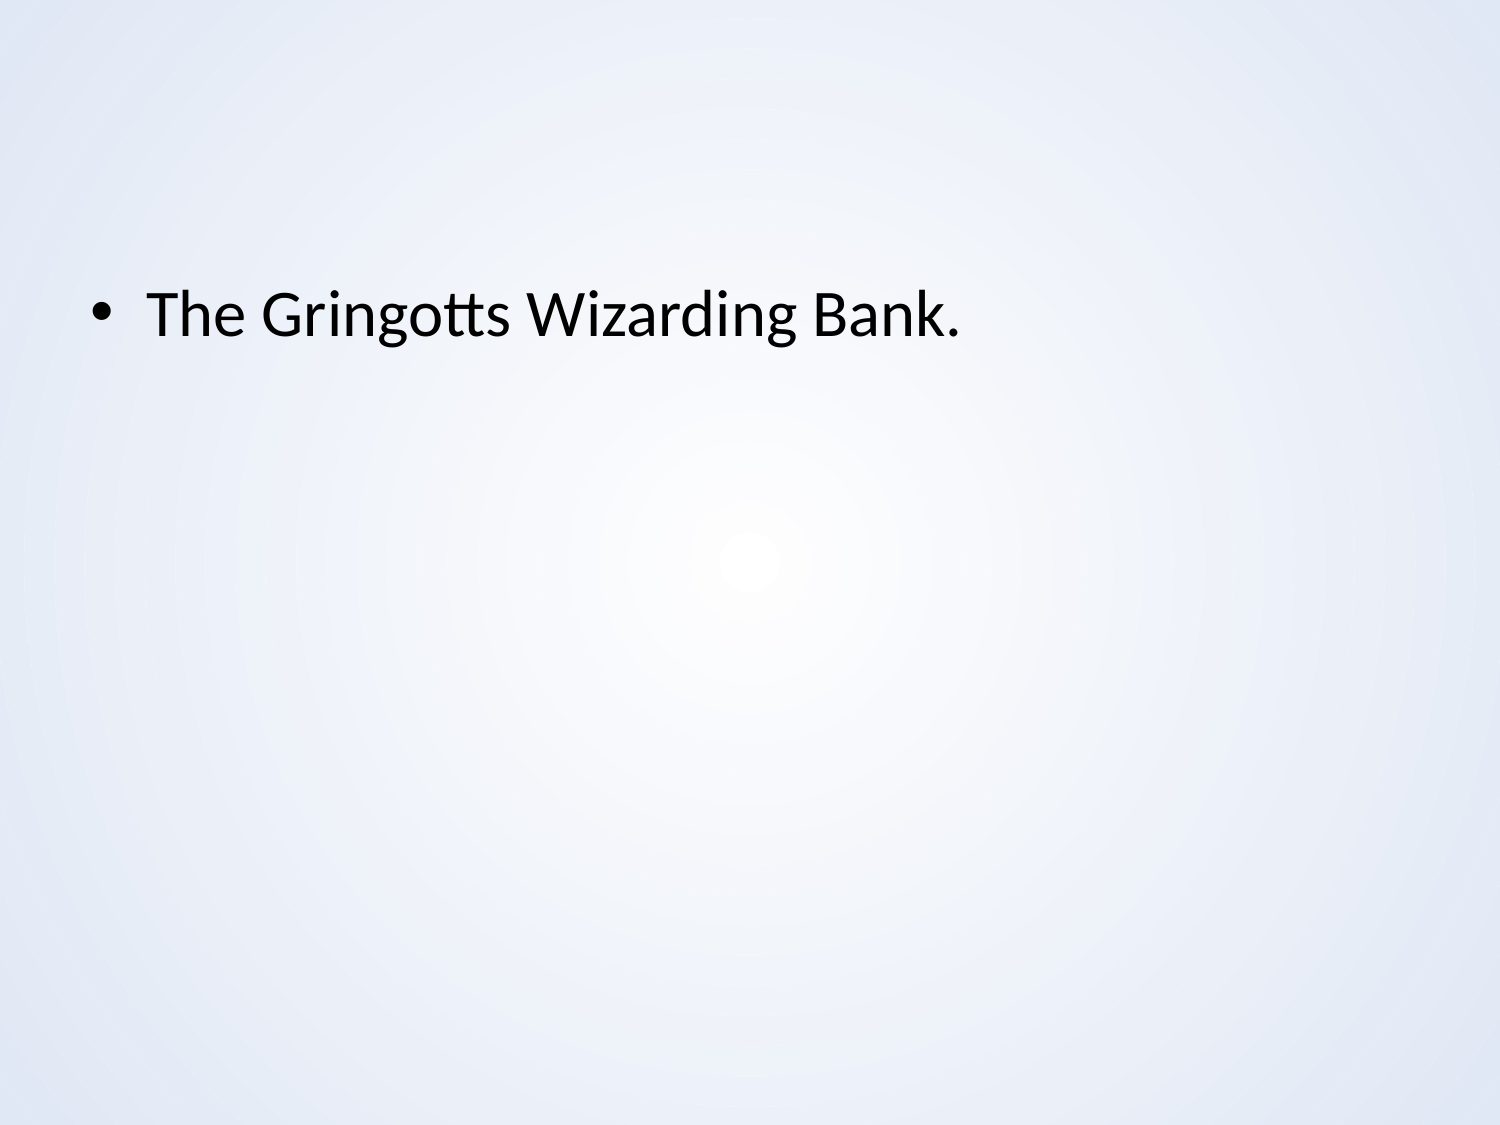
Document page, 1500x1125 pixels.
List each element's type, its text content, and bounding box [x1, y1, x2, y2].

list The Gringotts Wizarding Bank. [75, 262, 1425, 1005]
